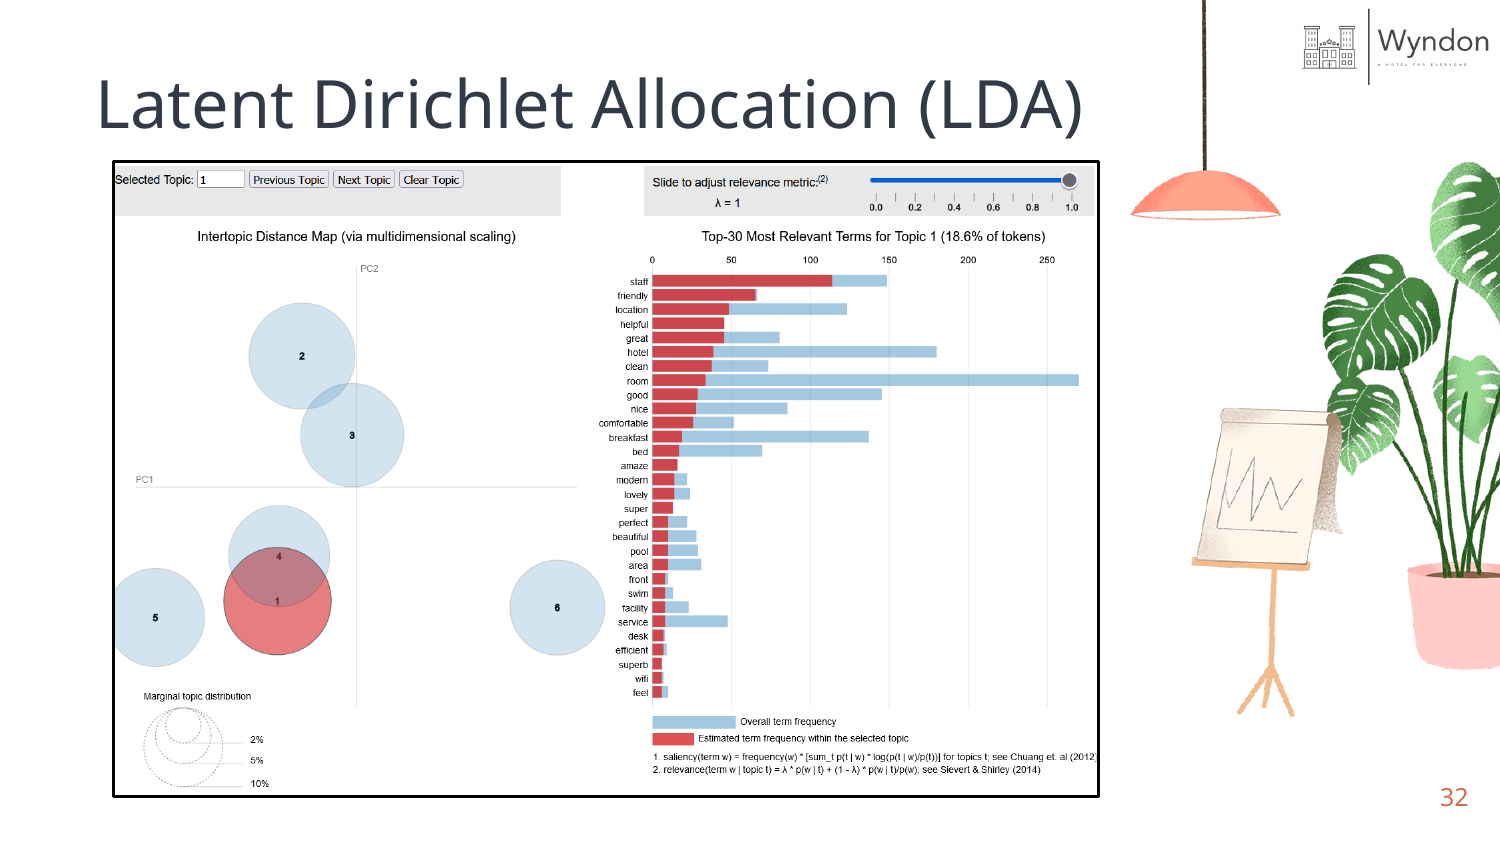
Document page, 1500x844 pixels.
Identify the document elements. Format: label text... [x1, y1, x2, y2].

picture [114, 162, 1097, 796]
title Latent Dirichlet Allocation (LDA) [95, 66, 1117, 147]
slide_number 32 [1378, 766, 1469, 832]
picture [1130, 0, 1500, 717]
